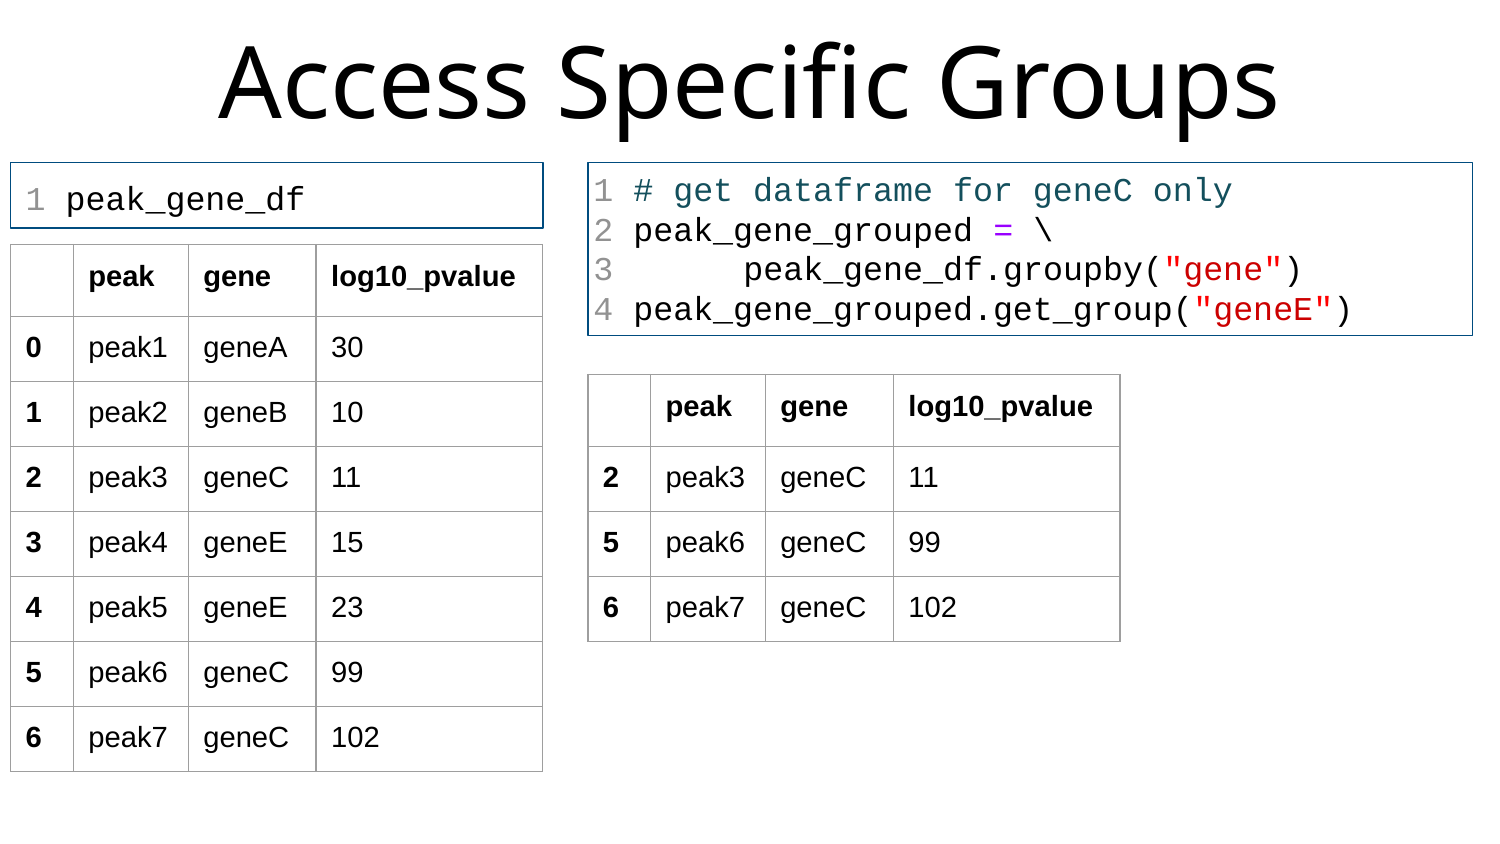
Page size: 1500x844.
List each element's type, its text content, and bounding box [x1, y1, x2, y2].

table_cell geneC [189, 642, 315, 706]
table_header log10_pvalue [317, 245, 542, 316]
table_header log10_pvalue [894, 375, 1119, 446]
table_cell peak5 [74, 577, 188, 641]
table_cell 3 [11, 512, 73, 576]
table_header gene [189, 245, 315, 316]
table_cell peak1 [74, 317, 188, 381]
table_cell 1 [11, 382, 73, 446]
table_cell peak3 [651, 447, 765, 511]
table_cell peak4 [74, 512, 188, 576]
table_cell geneC [766, 577, 893, 641]
table_cell peak6 [651, 512, 765, 576]
table_cell peak3 [74, 447, 188, 511]
table_cell peak2 [74, 382, 188, 446]
table_cell 15 [317, 512, 542, 576]
table_cell 11 [317, 447, 542, 511]
table_header peak [74, 245, 188, 316]
table_cell 99 [317, 642, 542, 706]
table_cell 11 [894, 447, 1119, 511]
table_cell 0 [11, 317, 73, 381]
list 1 # get dataframe for geneC only 2 peak_gene_grouped = \ 3 peak_gene_df.groupby("gene") 4 peak_gene_grouped.get_group("geneE") [587, 162, 1473, 336]
table_cell 102 [317, 707, 542, 771]
table_header [11, 245, 73, 316]
table_cell peak6 [74, 642, 188, 706]
table_cell 6 [589, 577, 650, 641]
table_cell 23 [317, 577, 542, 641]
table_cell geneB [189, 382, 315, 446]
text_box 1 peak_gene_df [10, 162, 543, 229]
table_cell 5 [11, 642, 73, 706]
table_cell geneC [766, 447, 893, 511]
table_cell geneC [189, 447, 315, 511]
table_cell 10 [317, 382, 542, 446]
table_cell geneA [189, 317, 315, 381]
table_cell peak7 [651, 577, 765, 641]
table_header [589, 375, 650, 446]
table_cell geneE [189, 577, 315, 641]
table_cell 6 [11, 707, 73, 771]
table_cell geneE [189, 512, 315, 576]
table_header gene [766, 375, 893, 446]
table_cell 102 [894, 577, 1119, 641]
table_cell 4 [11, 577, 73, 641]
table_cell 2 [589, 447, 650, 511]
table_cell 99 [894, 512, 1119, 576]
table_cell 2 [11, 447, 73, 511]
table_cell geneC [189, 707, 315, 771]
table_cell 30 [317, 317, 542, 381]
table_cell peak7 [74, 707, 188, 771]
title Access Specific Groups [109, 0, 1391, 173]
table_header peak [651, 375, 765, 446]
table_cell 5 [589, 512, 650, 576]
table_cell geneC [766, 512, 893, 576]
